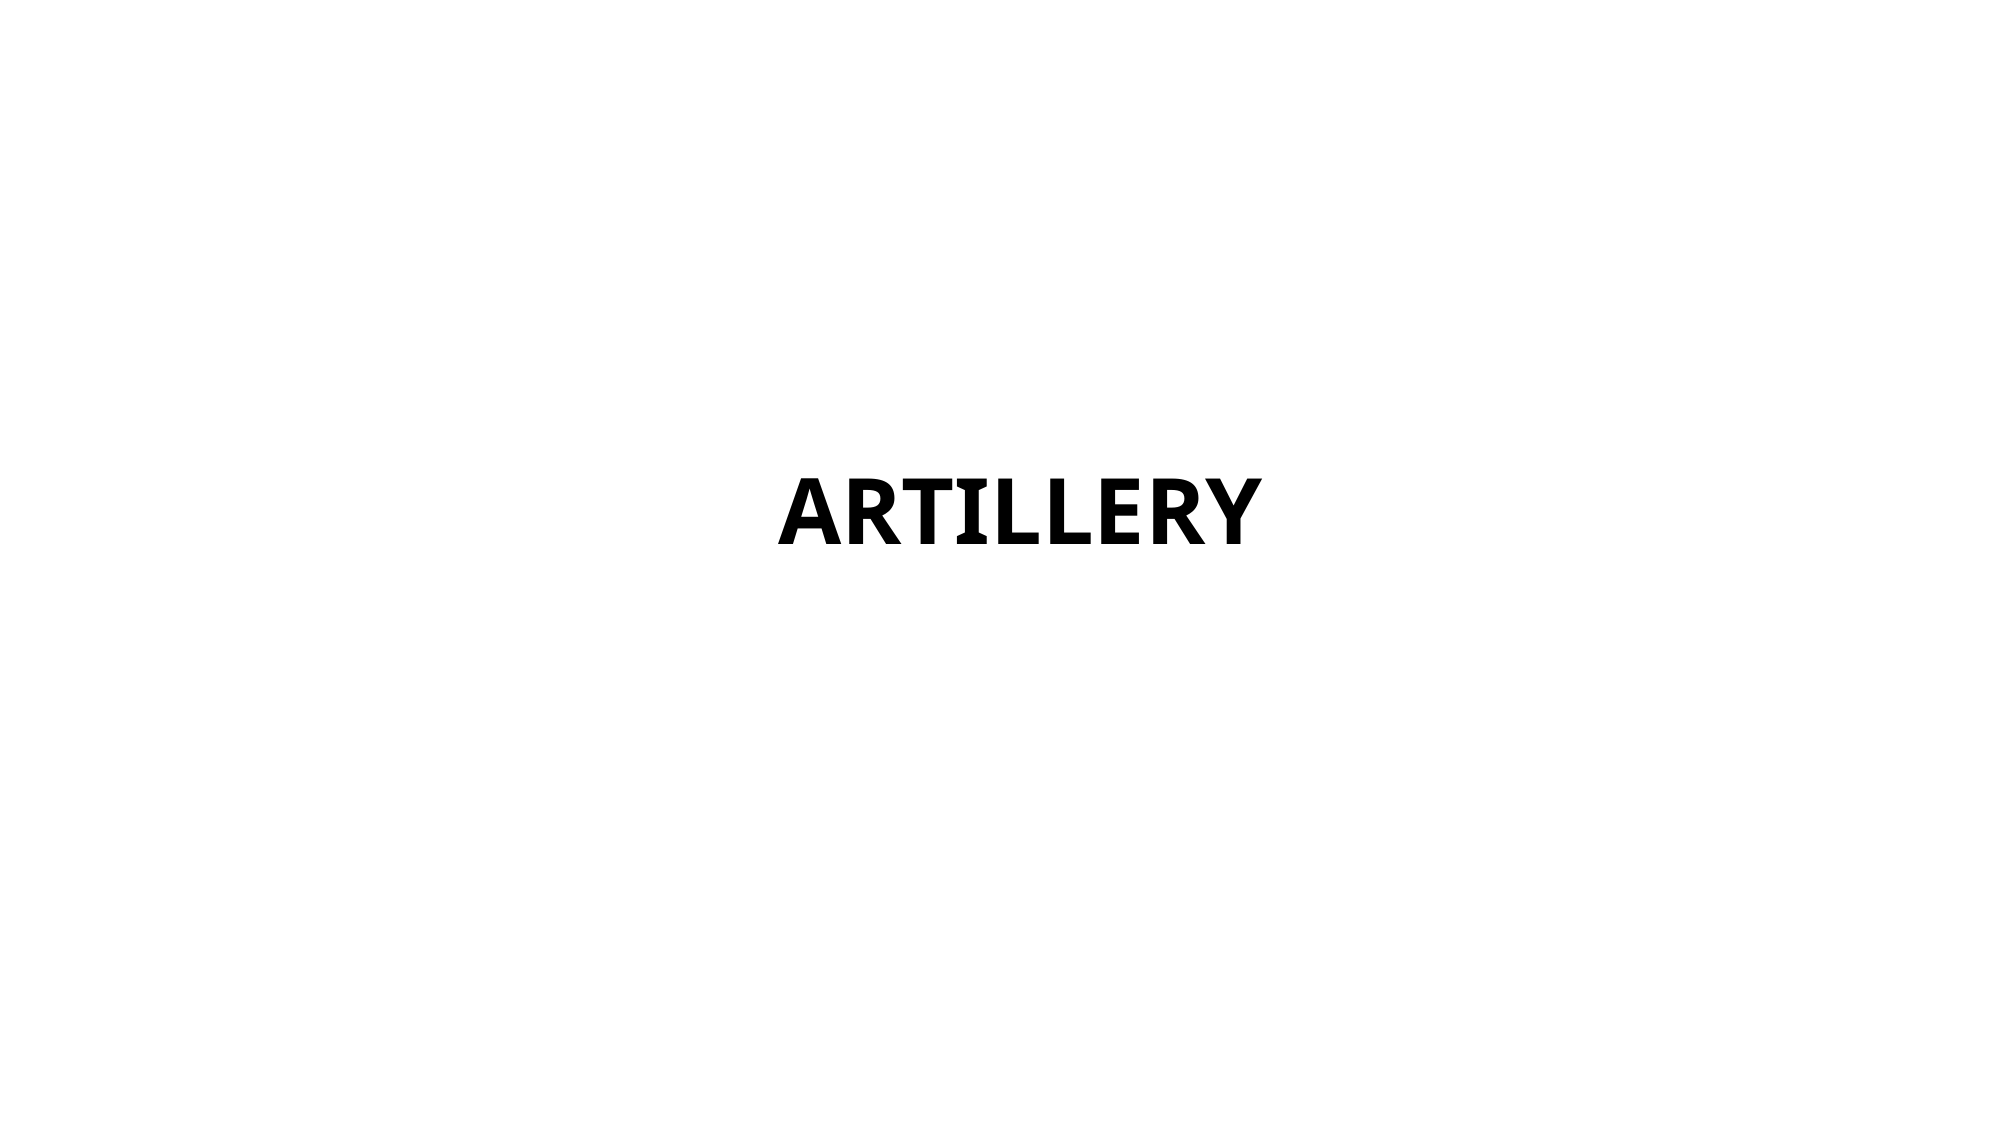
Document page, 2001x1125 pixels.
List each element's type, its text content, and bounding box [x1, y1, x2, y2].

title ARTILLERY [158, 406, 1884, 624]
